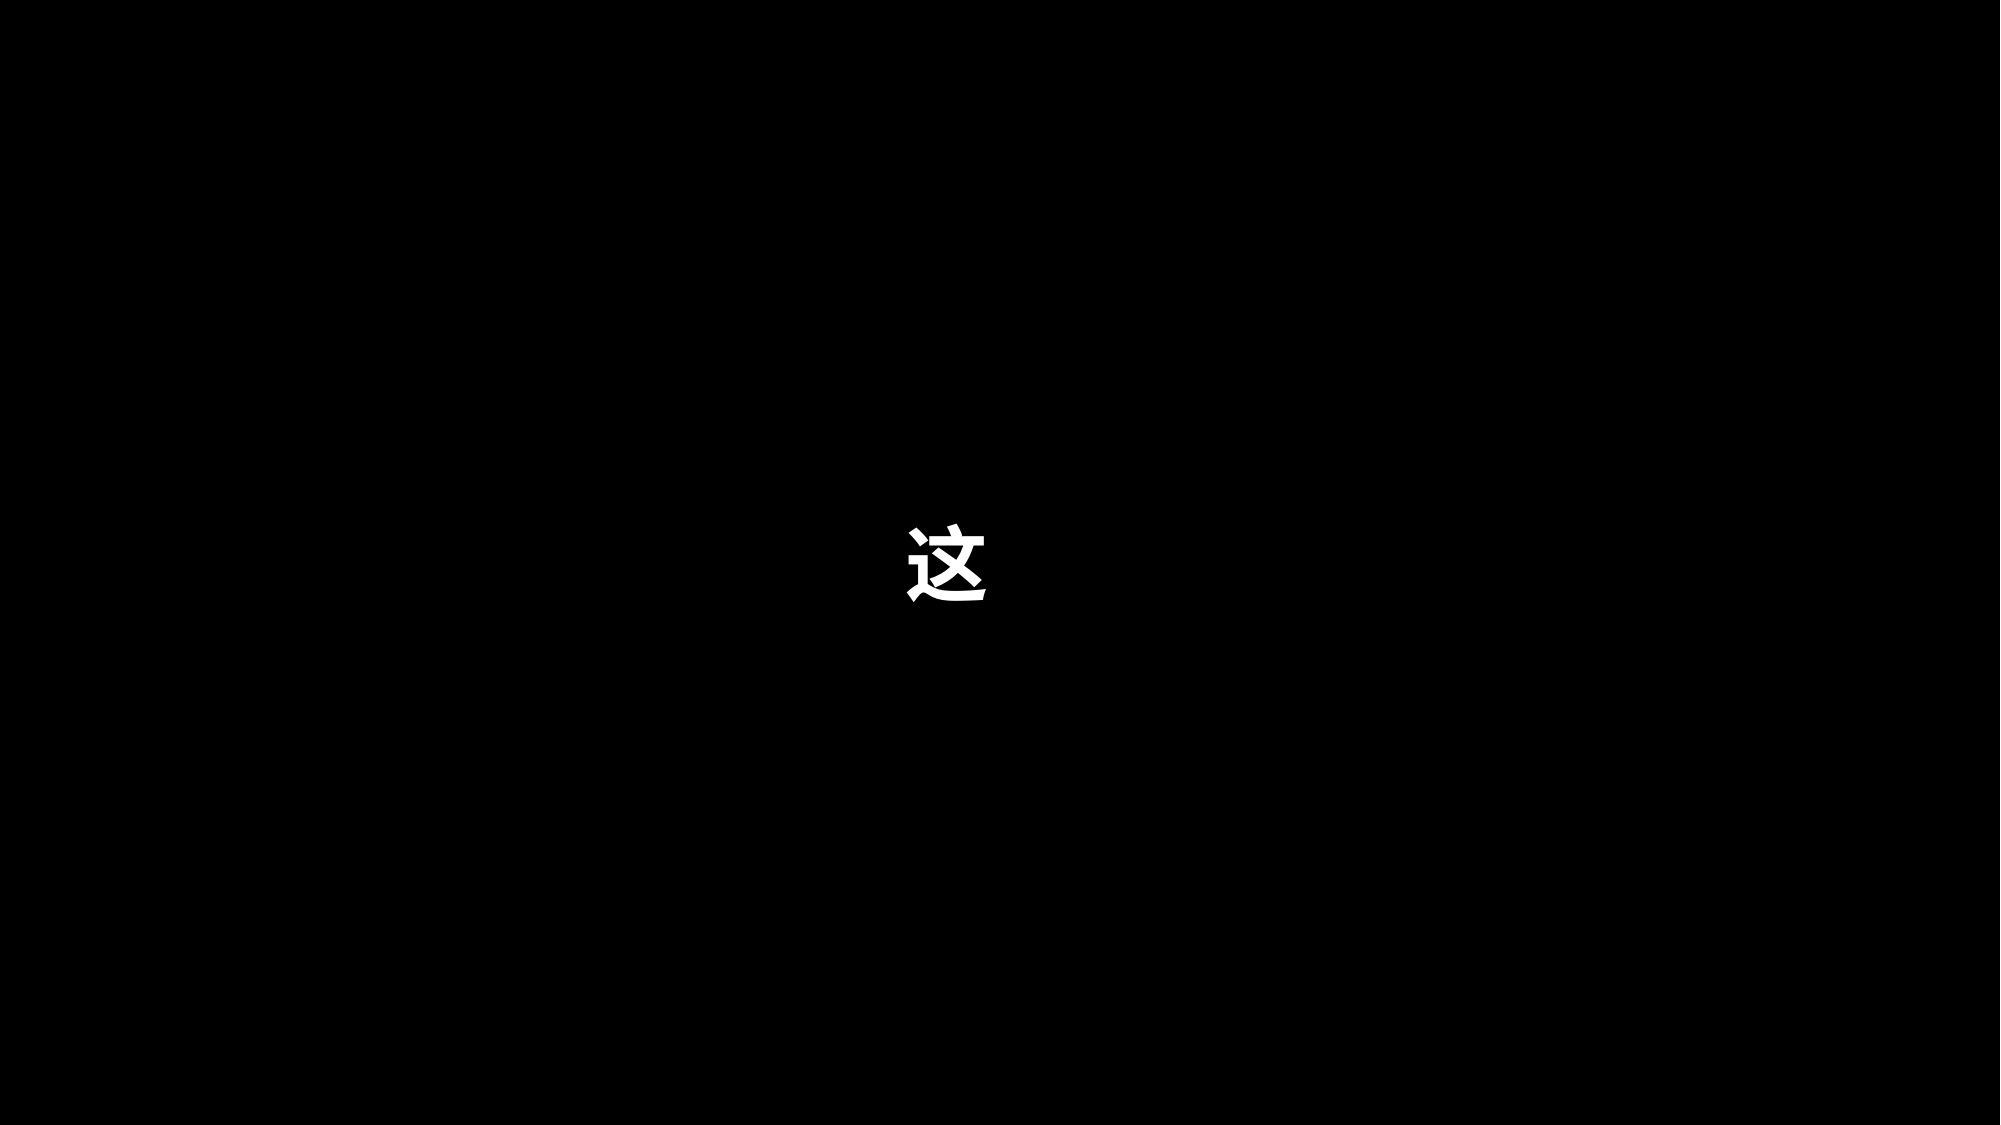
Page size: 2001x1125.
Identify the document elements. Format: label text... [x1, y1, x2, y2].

text_box 这 [890, 504, 1110, 620]
